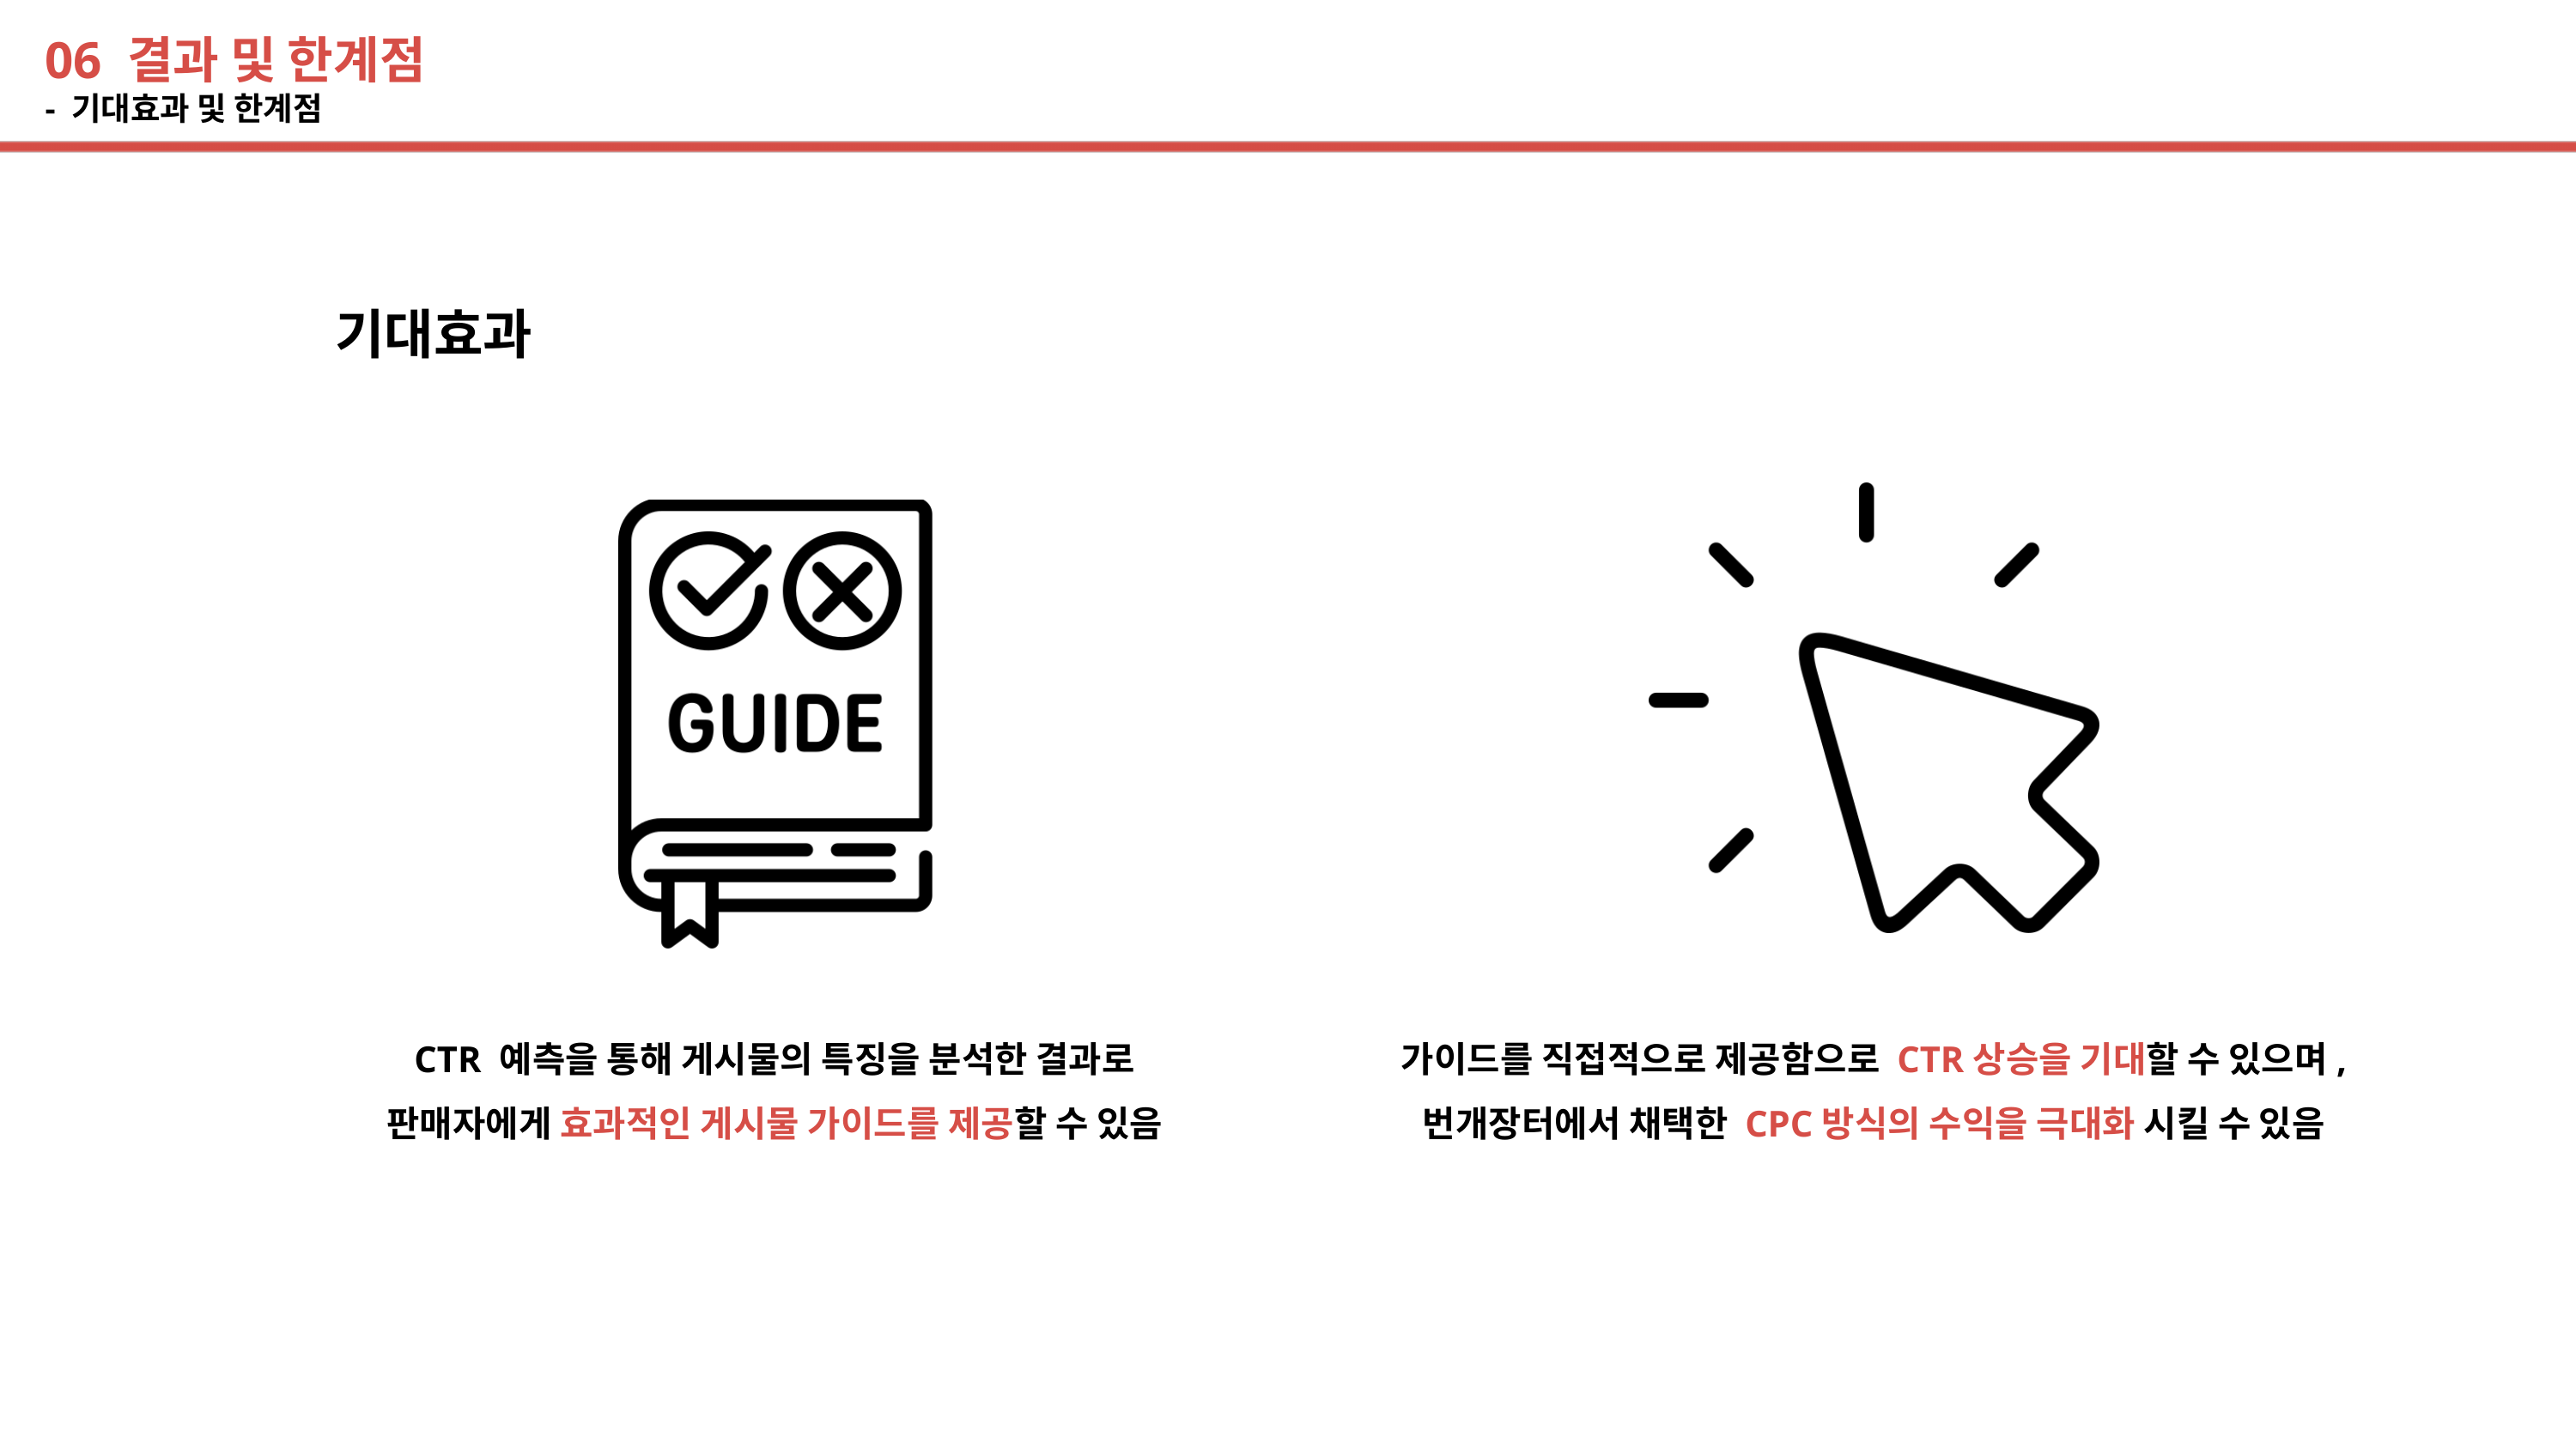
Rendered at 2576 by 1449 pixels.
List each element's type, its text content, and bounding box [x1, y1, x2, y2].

picture [550, 499, 1000, 949]
text_box 기대효과 [322, 294, 710, 372]
picture [1649, 482, 2099, 933]
text_box 가이드를 직접적으로 제공함으로 CTR상승을 기대할 수 있으며, 번개장터에서 채택한 CPC방식의 수익을 극대화 시킬 수 있음 [1364, 1002, 2384, 1157]
text_box 06 결과 및 한계점 - 기대효과 및 한계점 [32, 21, 821, 124]
text_box CTR 예측을 통해 게시물의 특징을 분석한 결과로 판매자에게 효과적인 게시물 가이드를 제공할 수 있음 [328, 1002, 1221, 1157]
picture [0, 126, 2576, 167]
